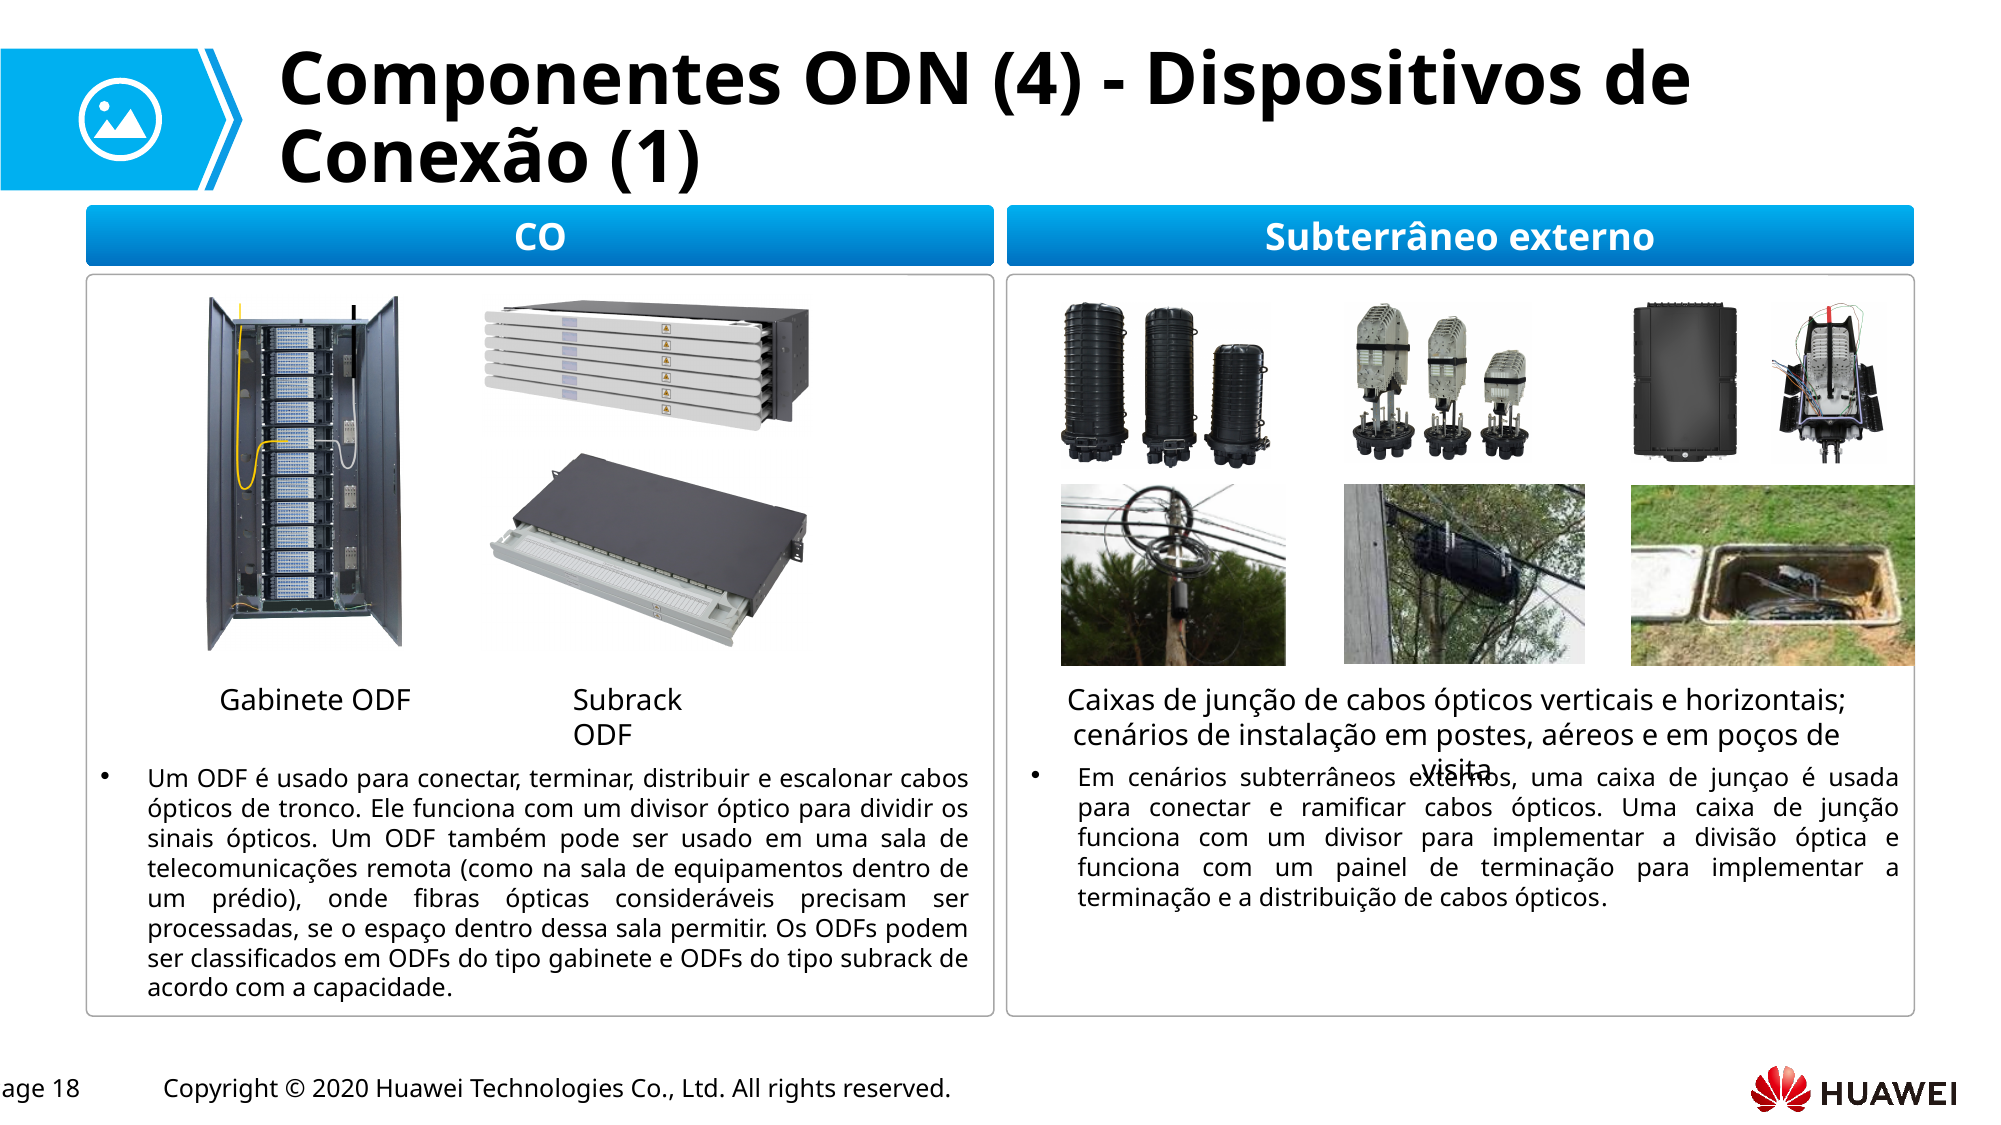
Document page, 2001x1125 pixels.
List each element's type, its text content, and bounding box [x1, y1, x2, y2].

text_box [85, 204, 1916, 1017]
title Componentes ODN (4) - Dispositivos de Conexão (1) [261, 67, 1875, 173]
picture [1751, 1066, 1956, 1112]
